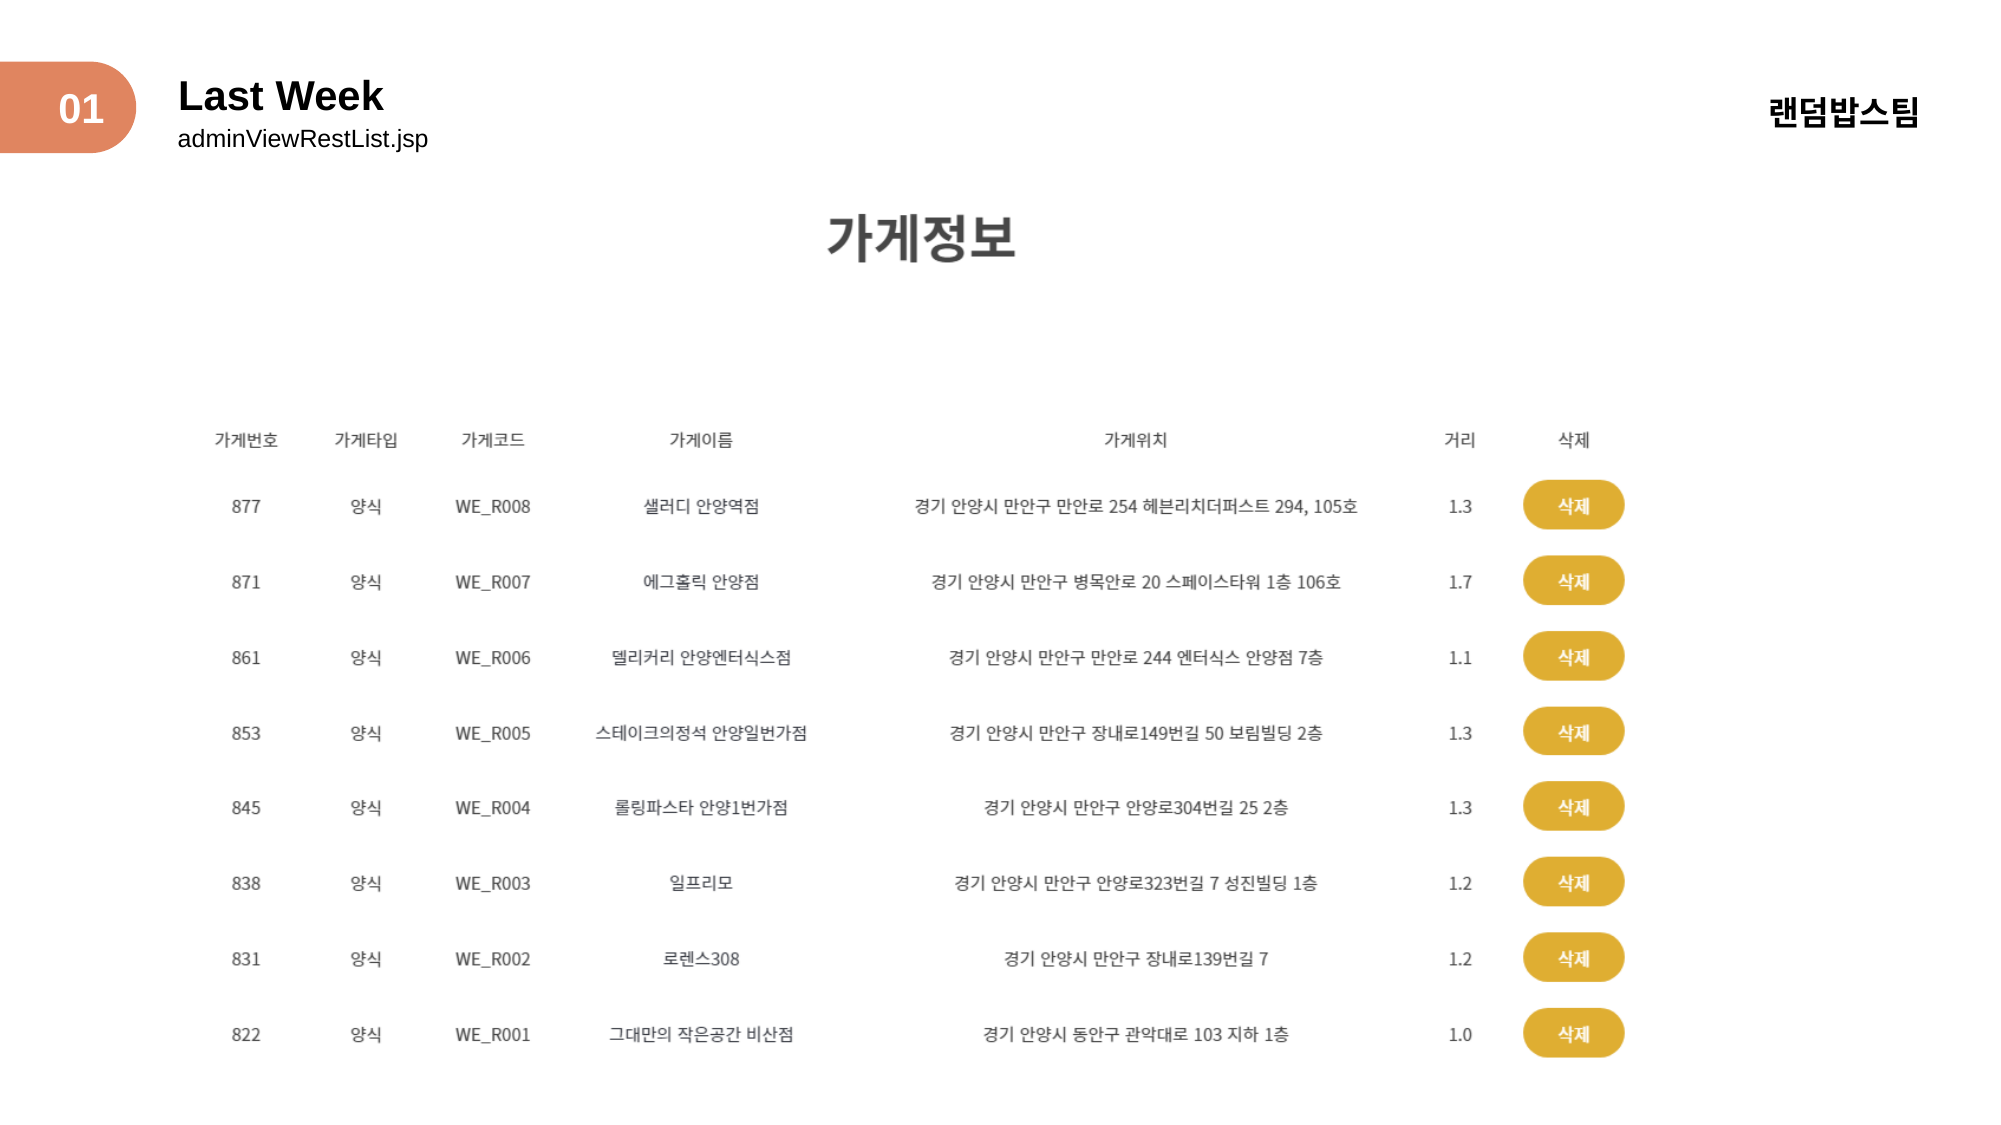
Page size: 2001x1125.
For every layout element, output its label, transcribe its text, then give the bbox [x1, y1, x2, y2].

text_box adminViewRestList.jsp [162, 114, 444, 160]
text_box [0, 60, 138, 155]
text_box Last Week [163, 61, 400, 114]
text_box 01 [43, 74, 120, 140]
picture [191, 168, 1678, 1073]
text_box 랜덤밥스팀 [1753, 84, 1936, 140]
